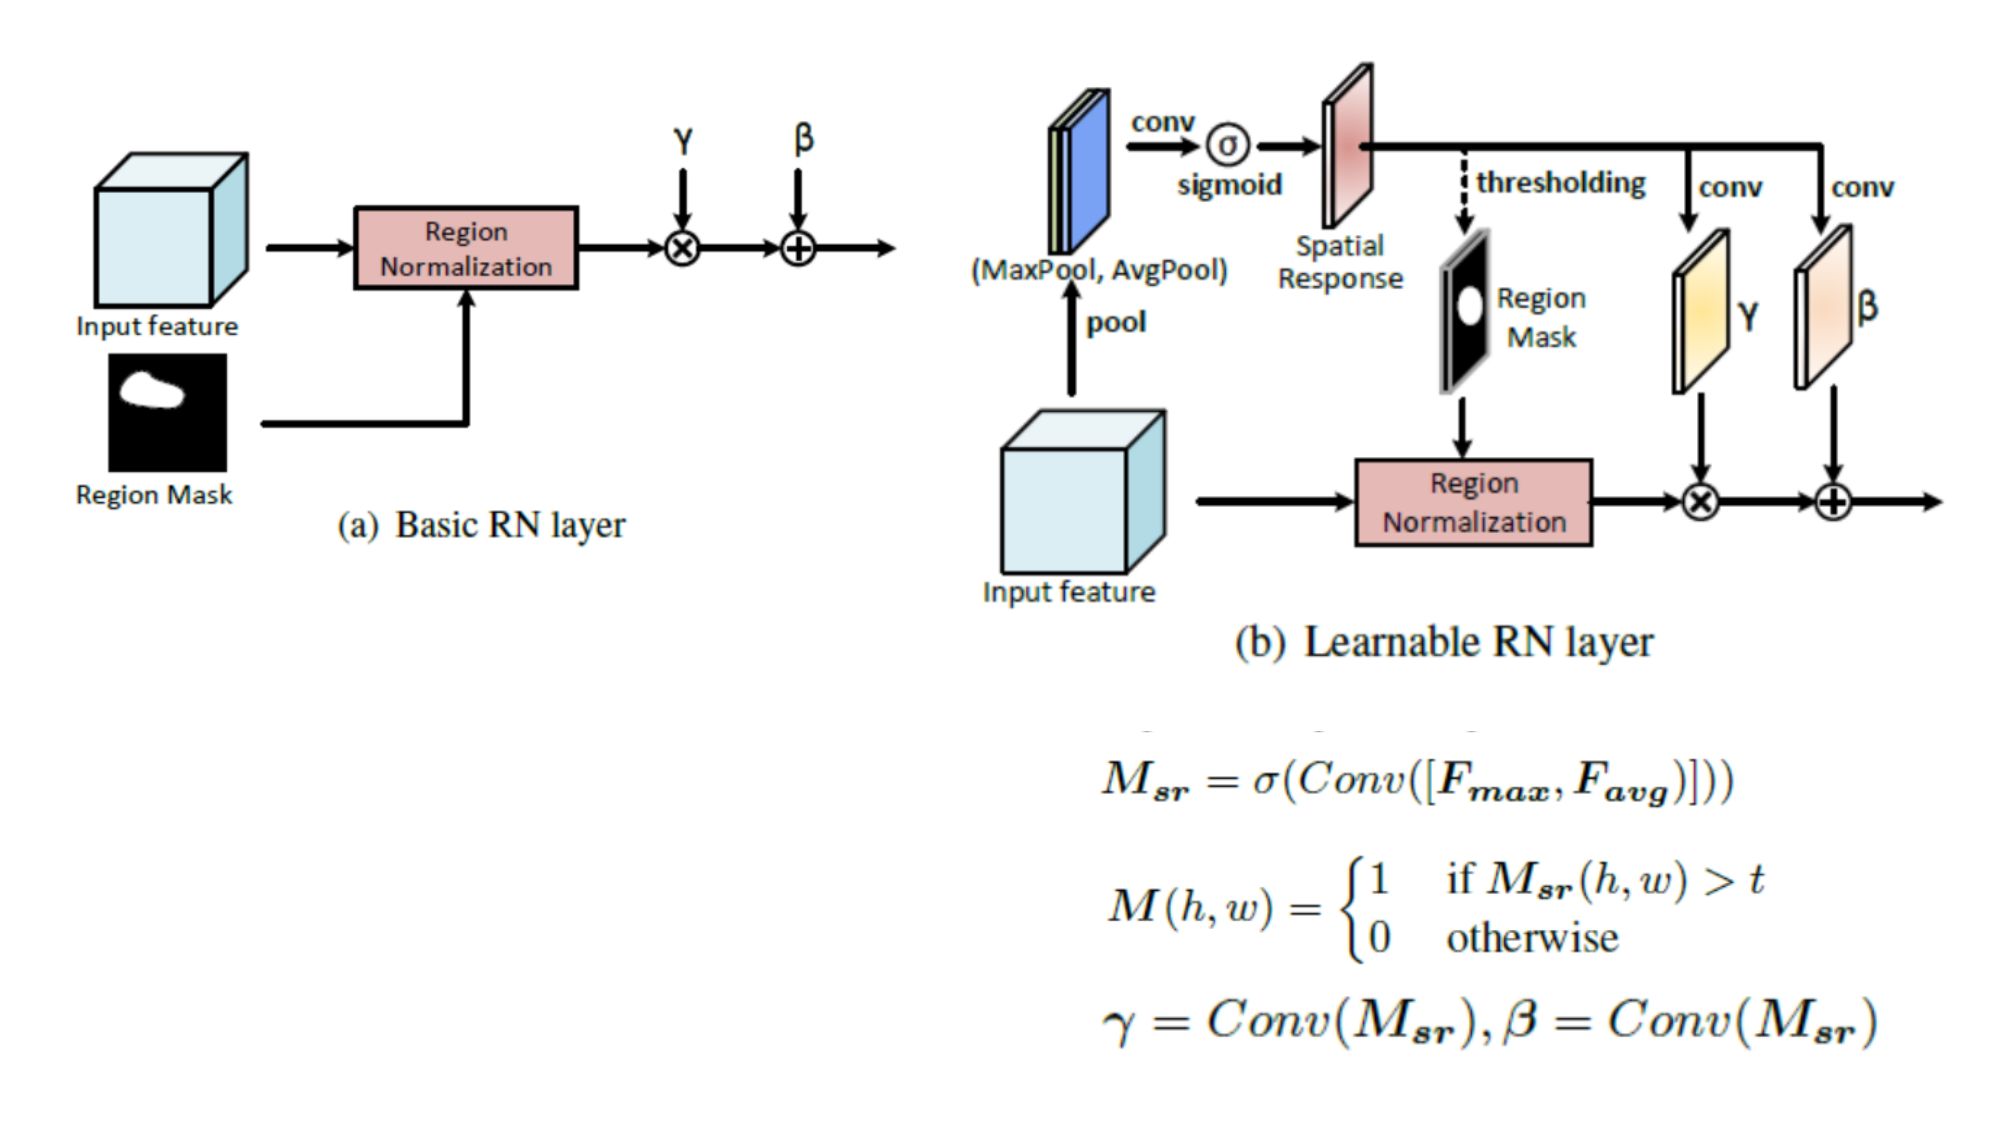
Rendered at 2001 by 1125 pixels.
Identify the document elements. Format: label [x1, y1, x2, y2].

picture [43, 54, 1968, 681]
picture [1082, 731, 1744, 823]
picture [1082, 978, 1903, 1071]
picture [1093, 835, 1806, 976]
